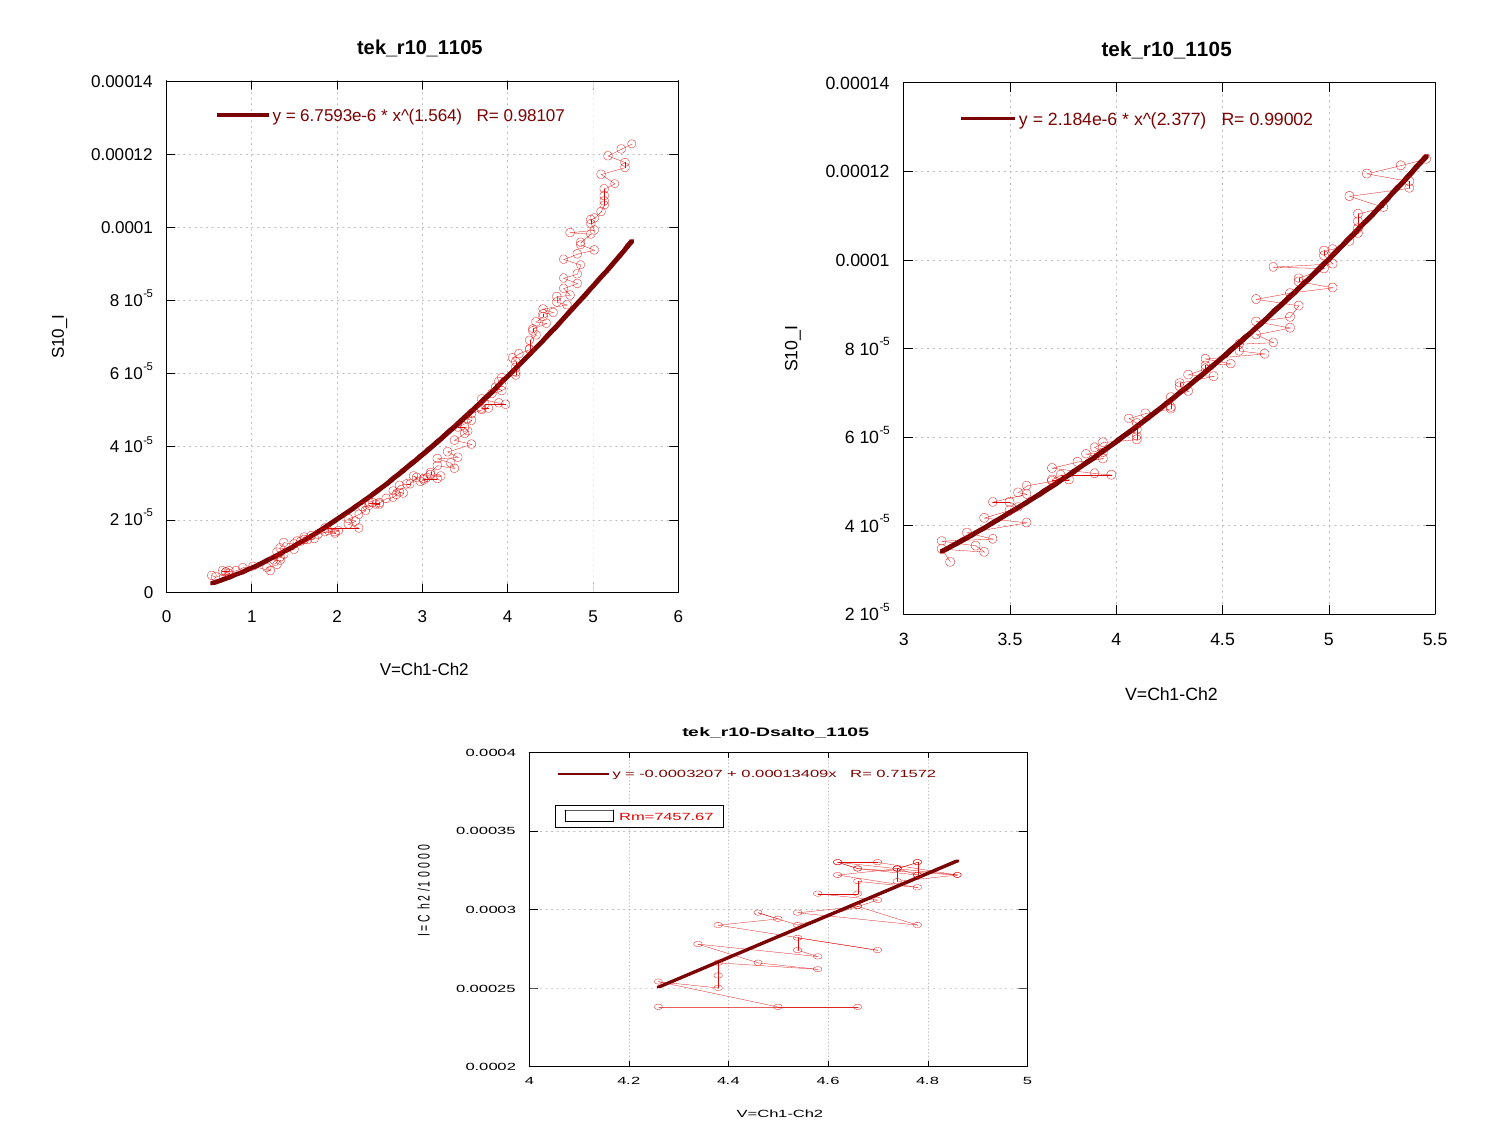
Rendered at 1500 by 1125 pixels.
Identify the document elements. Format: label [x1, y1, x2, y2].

text_box [773, 30, 1456, 714]
text_box [41, 30, 692, 688]
text_box [407, 721, 1040, 1125]
